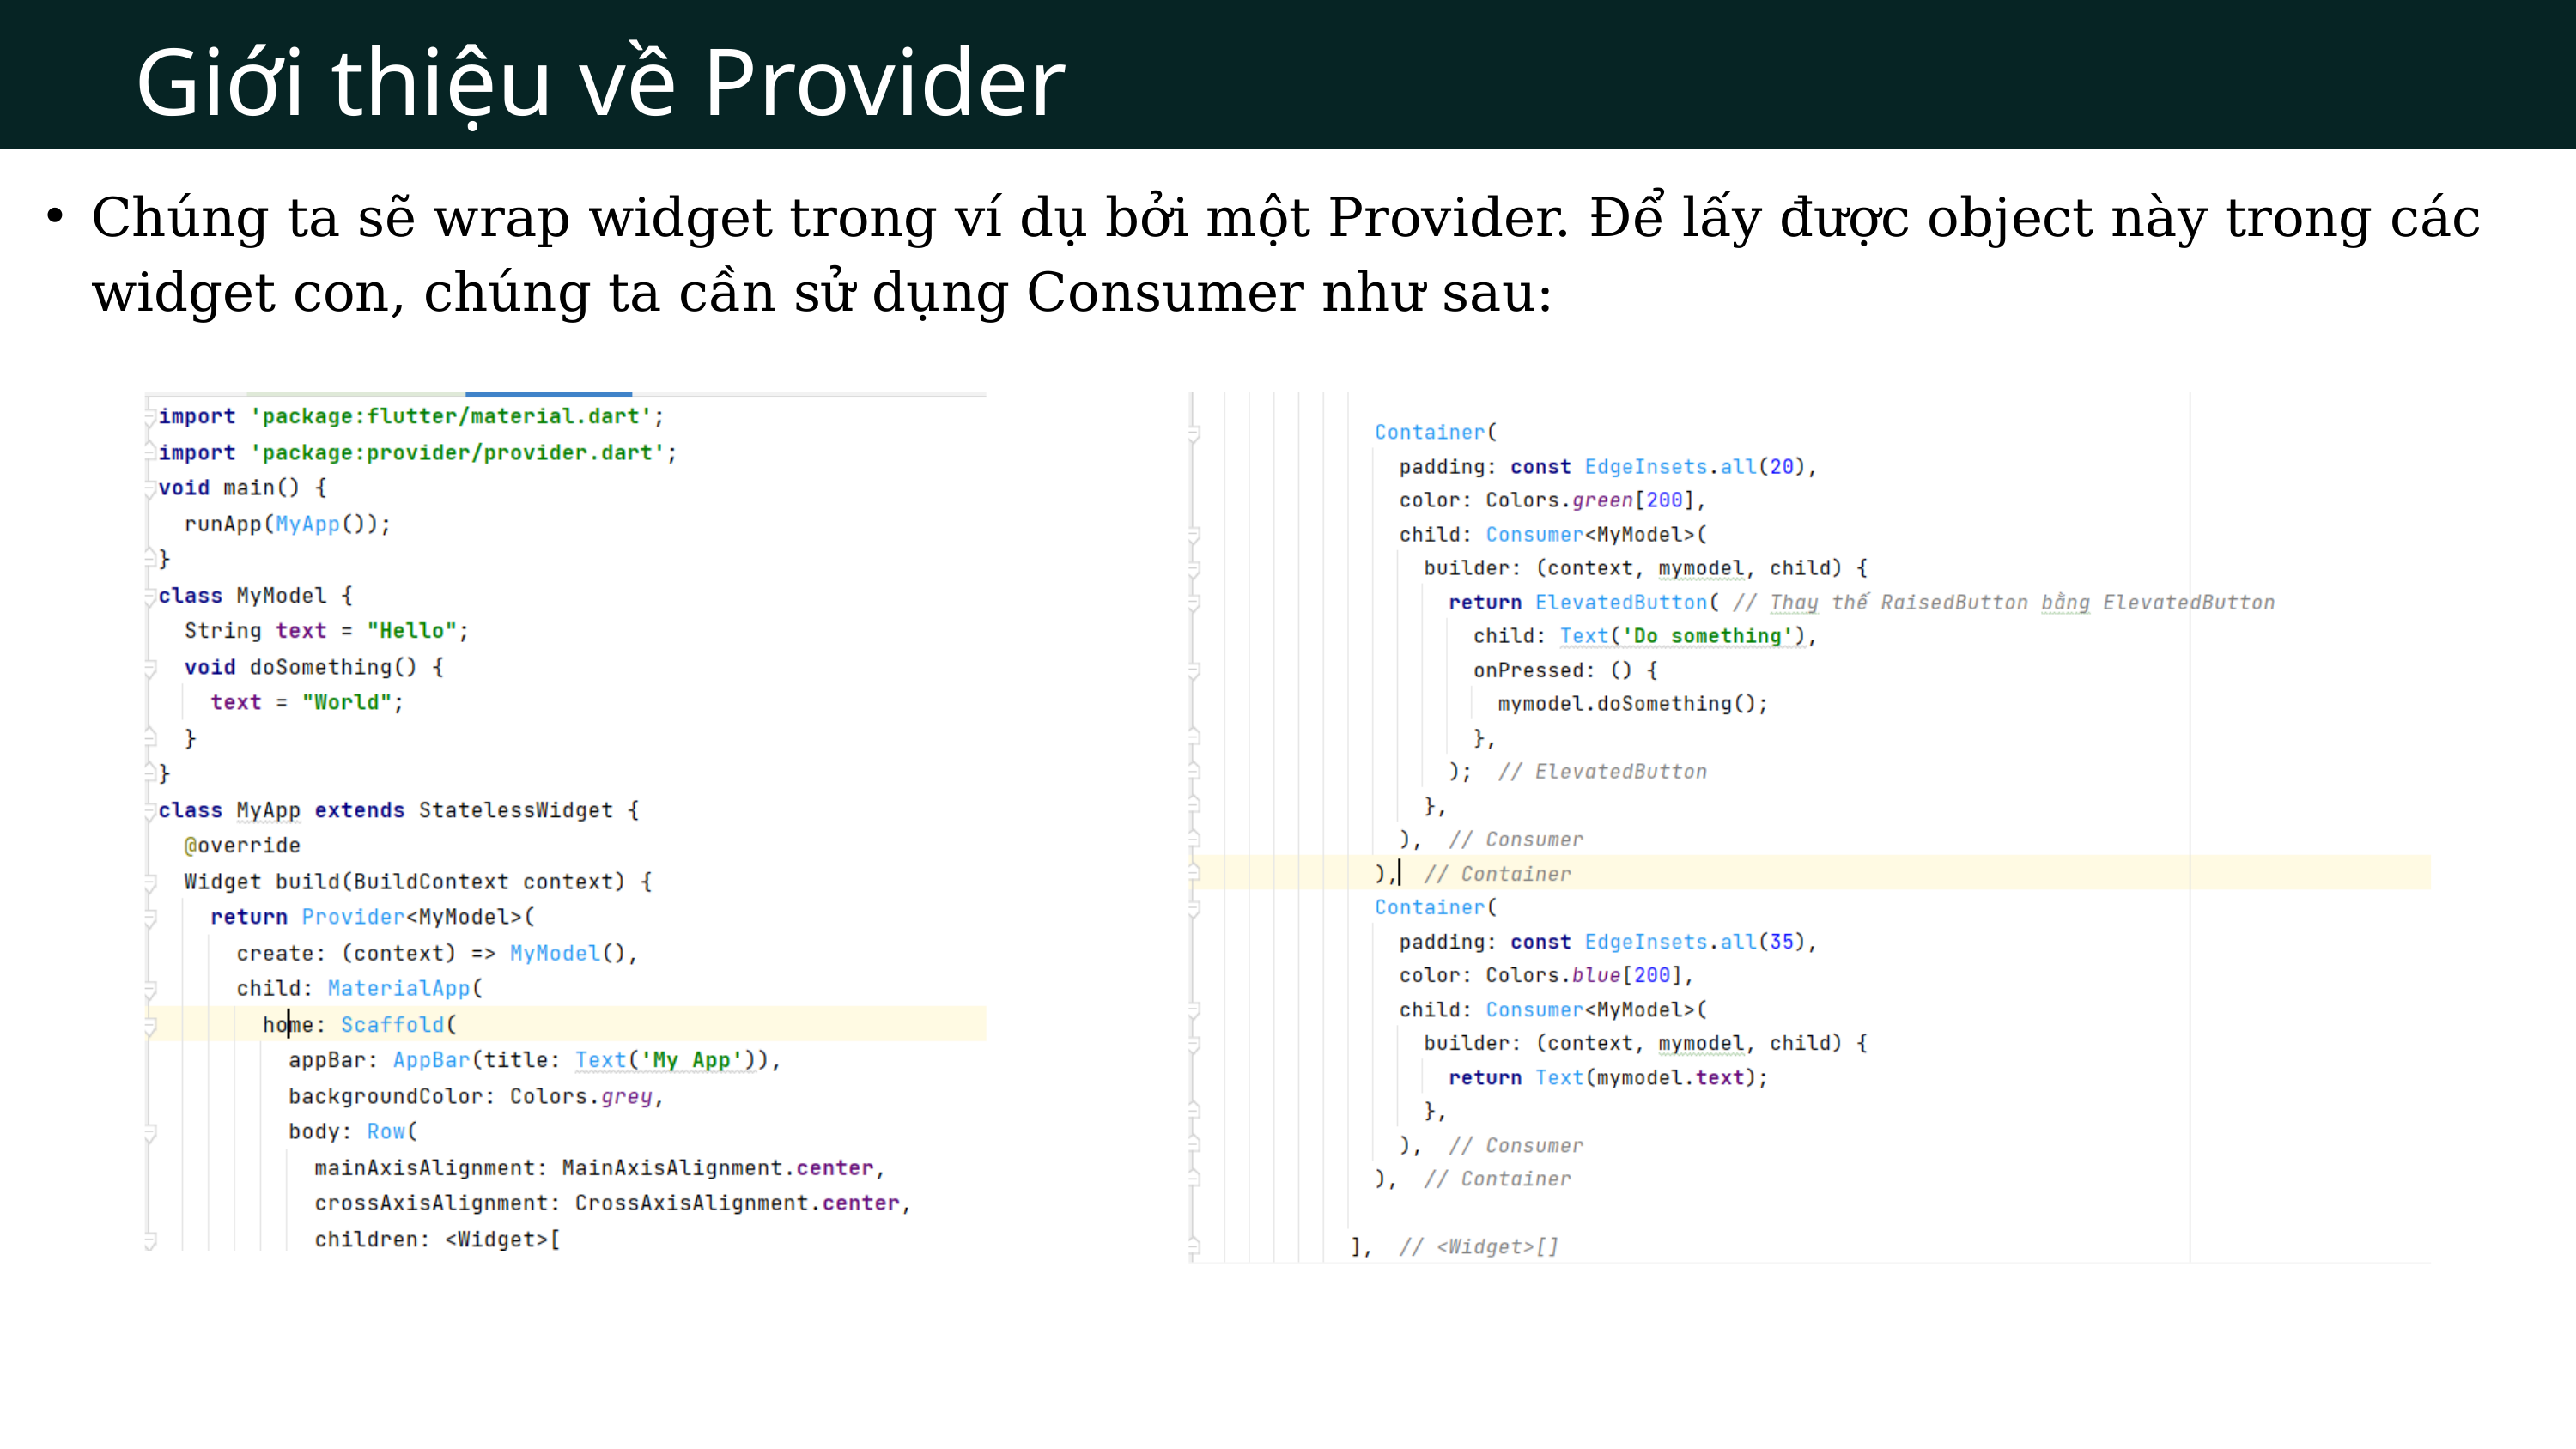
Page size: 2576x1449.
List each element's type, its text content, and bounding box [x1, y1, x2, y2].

text_box [1188, 392, 2432, 1264]
text_box Chúng ta sẽ wrap widget trong ví dụ bởi một Provider. Để lấy được object này trong các widget con, chúng ta cần sử dụng Consumer như sau: [0, 172, 2516, 323]
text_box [0, 0, 2576, 149]
text_box [144, 392, 987, 1251]
